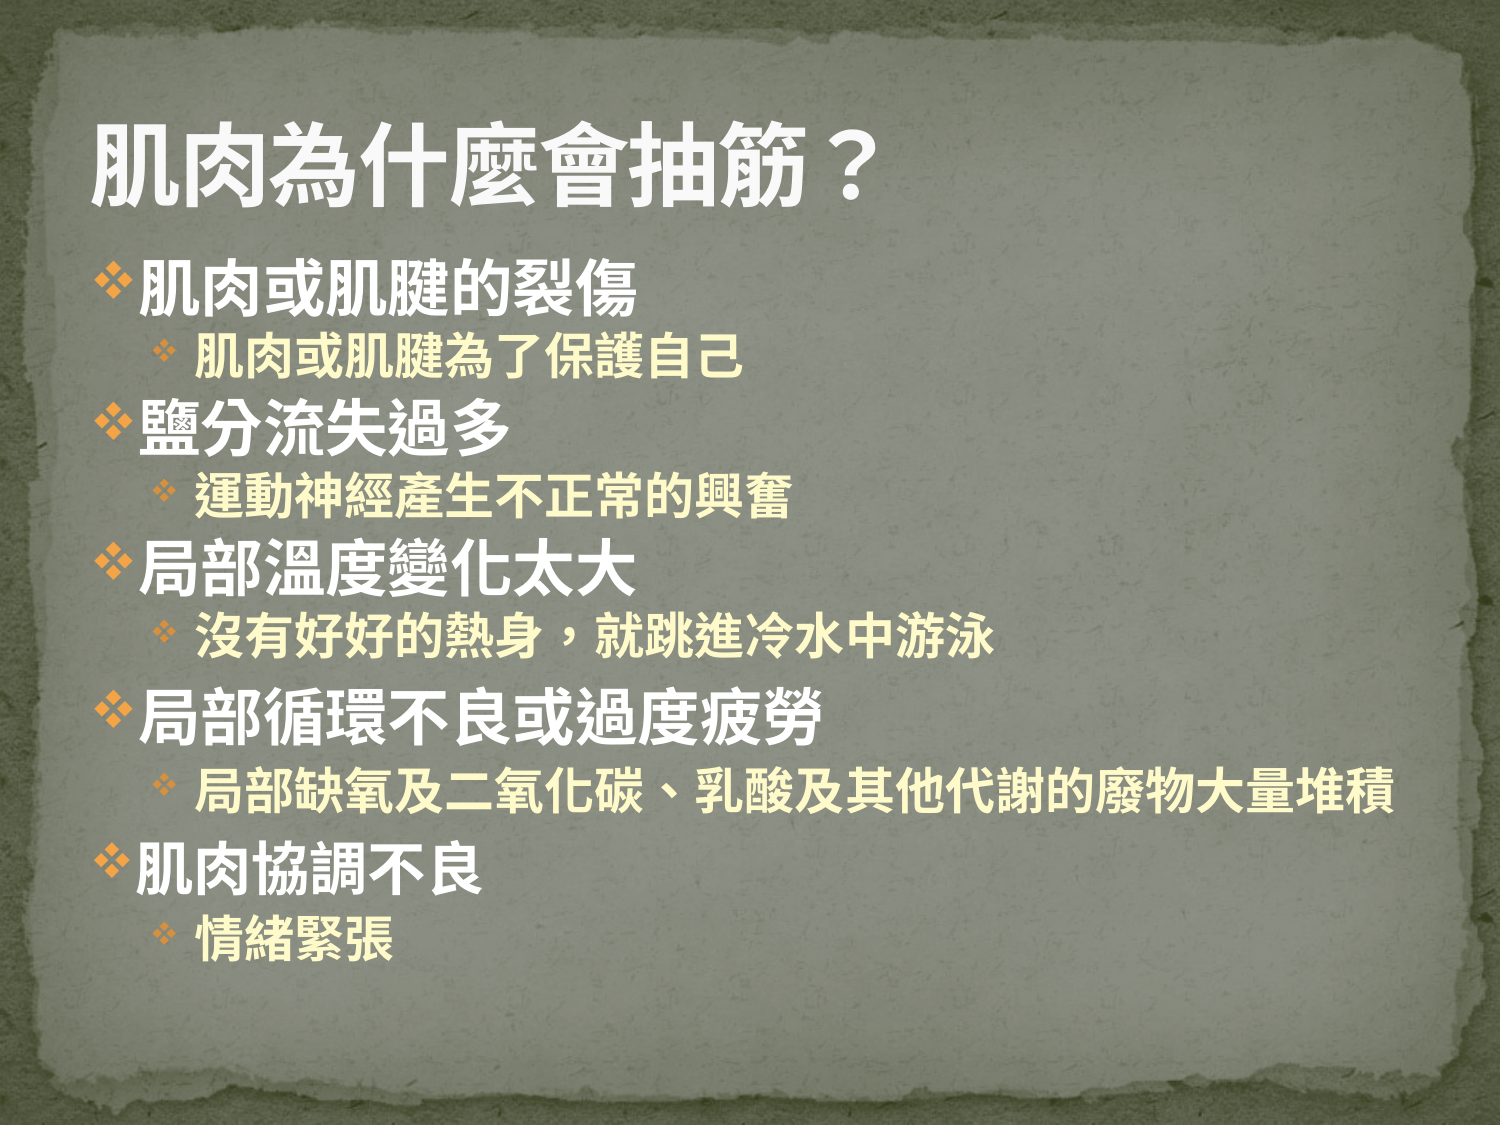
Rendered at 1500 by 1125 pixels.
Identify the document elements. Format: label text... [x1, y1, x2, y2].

title 肌肉為什麼會抽筋？ [74, 24, 1425, 225]
list 肌肉或肌腱的裂傷 肌肉或肌腱為了保護自己 鹽分流失過多 運動神經產生不正常的興奮 局部溫度變化太大 沒有好好的熱身，就跳進冷水中游泳 局部循環不良或過度疲勞 局部缺氧及二氧化碳、乳酸及其他代謝的廢物大量堆積 肌肉協調不良 情緒緊張 [75, 249, 1425, 1000]
